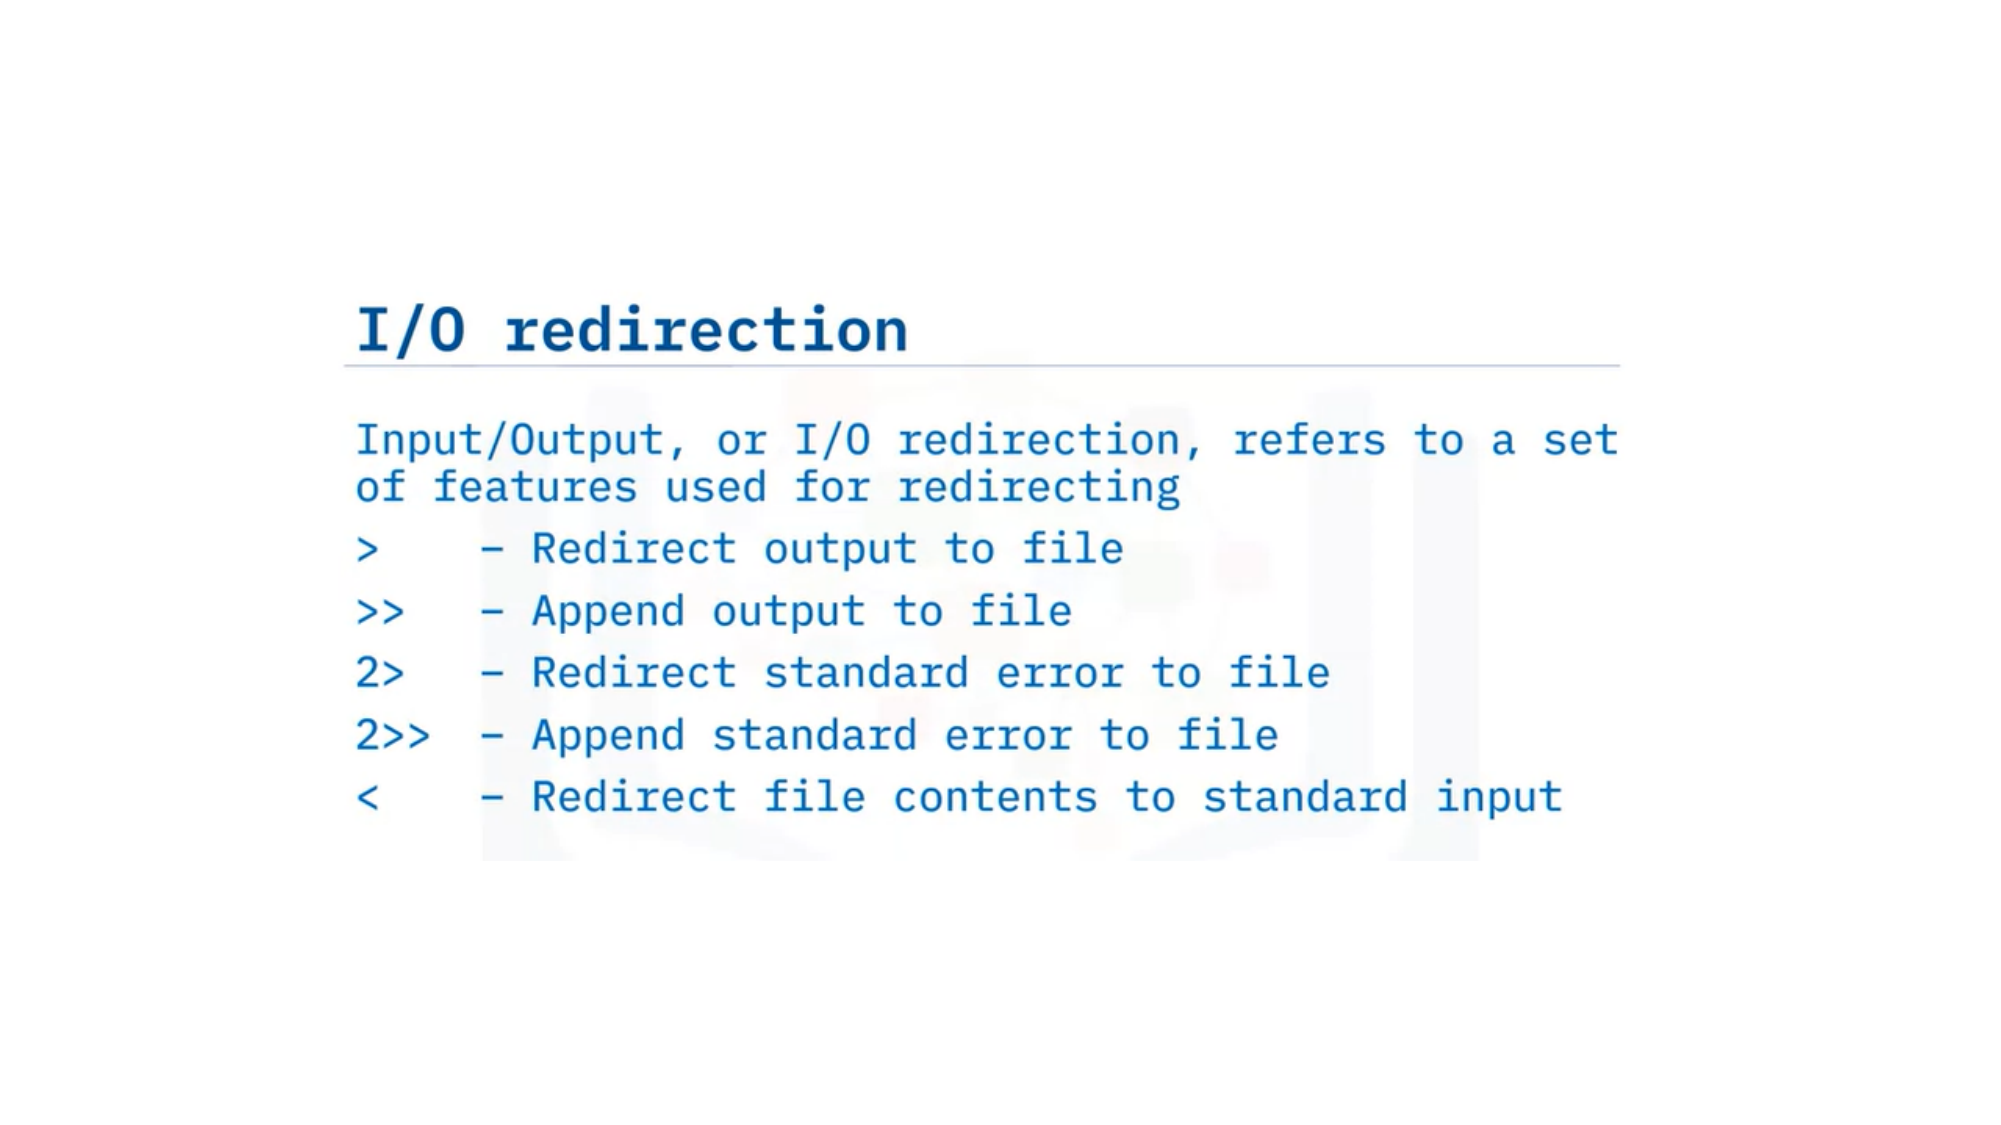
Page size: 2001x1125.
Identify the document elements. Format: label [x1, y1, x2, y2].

picture [311, 263, 1689, 861]
